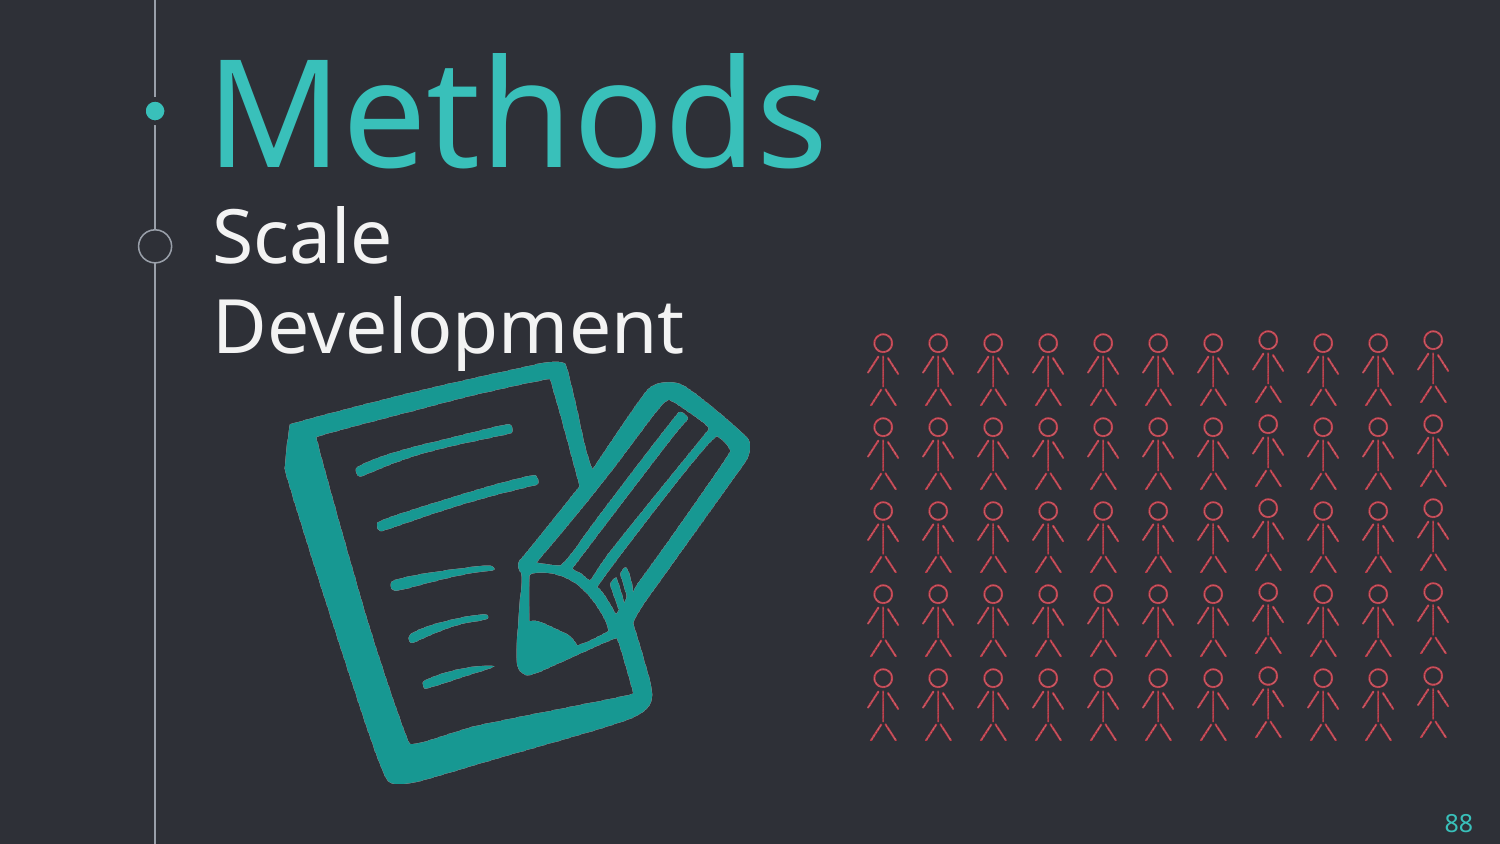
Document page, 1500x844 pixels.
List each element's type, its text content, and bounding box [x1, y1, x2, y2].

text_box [864, 328, 1452, 743]
picture [283, 360, 751, 784]
slide_number 88 [1398, 792, 1489, 844]
text_box Methods [191, 156, 1413, 213]
list Scale Development [191, 213, 866, 308]
